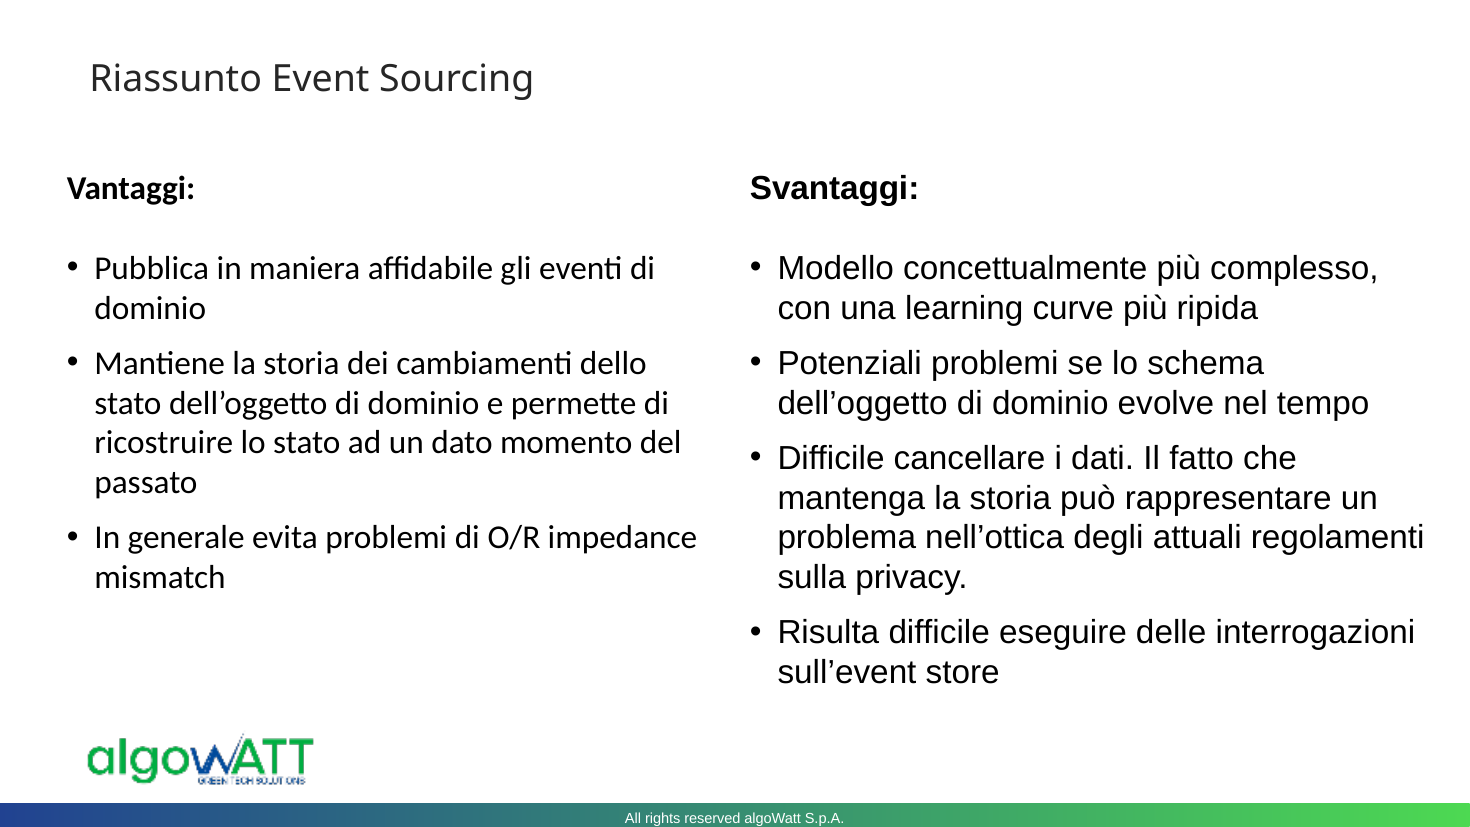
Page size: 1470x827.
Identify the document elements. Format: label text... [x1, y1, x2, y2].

picture [82, 718, 326, 799]
text_box Svantaggi: Modello concettualmente più complesso, con una learning curve più ripida Potenziali problemi se lo schema dell’oggetto di dominio evolve nel tempo Difficile cancellare i dati. Il fatto che mantenga la storia può rappresentare un problema nell’ottica degli attuali regolamenti sulla privacy. Risulta difficile eseguire delle interrogazioni sull’event store [734, 158, 1448, 714]
list Vantaggi: Pubblica in maniera affidabile gli eventi di dominio Mantiene la storia dei cambiamenti dello stato dell’oggetto di dominio e permette di ricostruire lo stato ad un dato momento del passato In generale evita problemi di O/R impedance mismatch [51, 158, 734, 714]
title Riassunto Event Sourcing [74, 43, 1343, 109]
footer All rights reserved algoWatt S.p.A. [486, 795, 983, 827]
